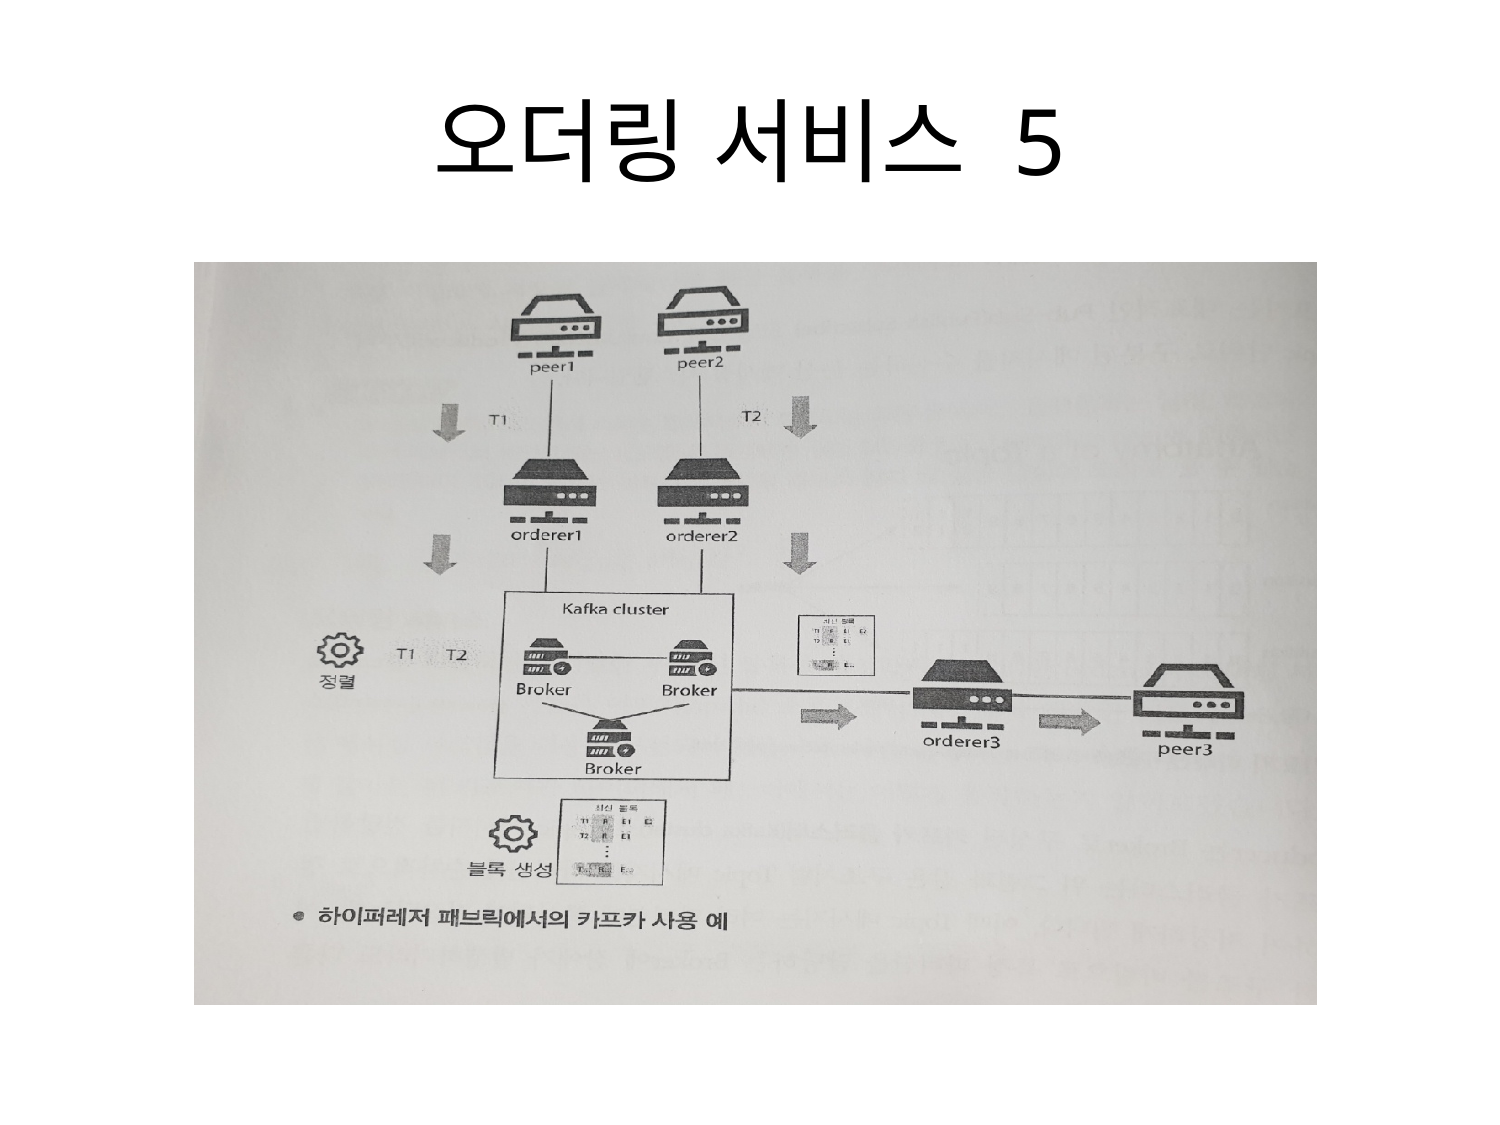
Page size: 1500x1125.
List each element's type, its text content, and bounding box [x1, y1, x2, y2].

title 오더링 서비스 5 [75, 45, 1425, 233]
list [194, 262, 1318, 1006]
